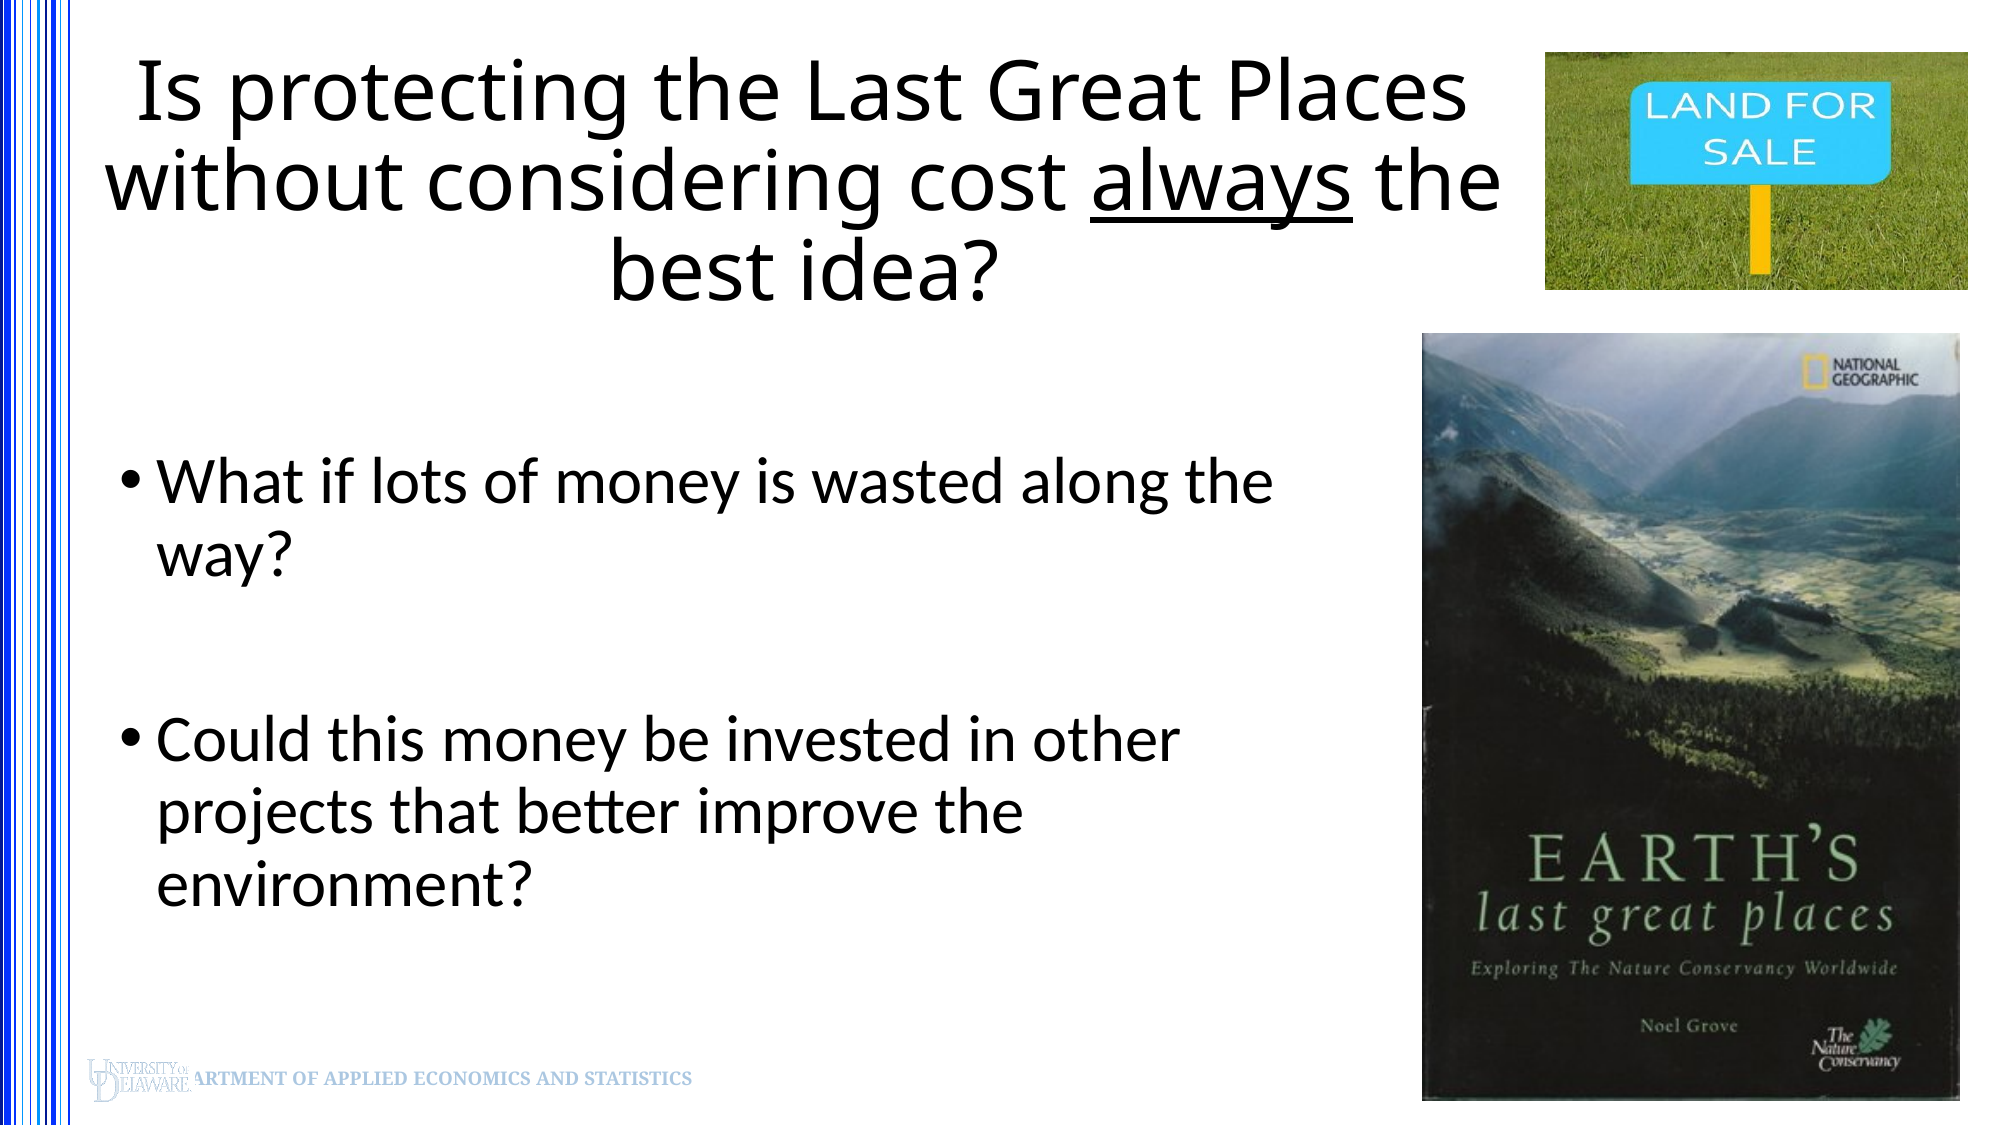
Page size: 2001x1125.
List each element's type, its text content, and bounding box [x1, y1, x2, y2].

picture [1545, 51, 1968, 290]
title Is protecting the Last Great Places without considering cost always the best idea? [86, 50, 1521, 318]
list What if lots of money is wasted along the way? Could this money be invested in other projects that better improve the environment? [104, 438, 1372, 1125]
picture [1422, 333, 1960, 1101]
